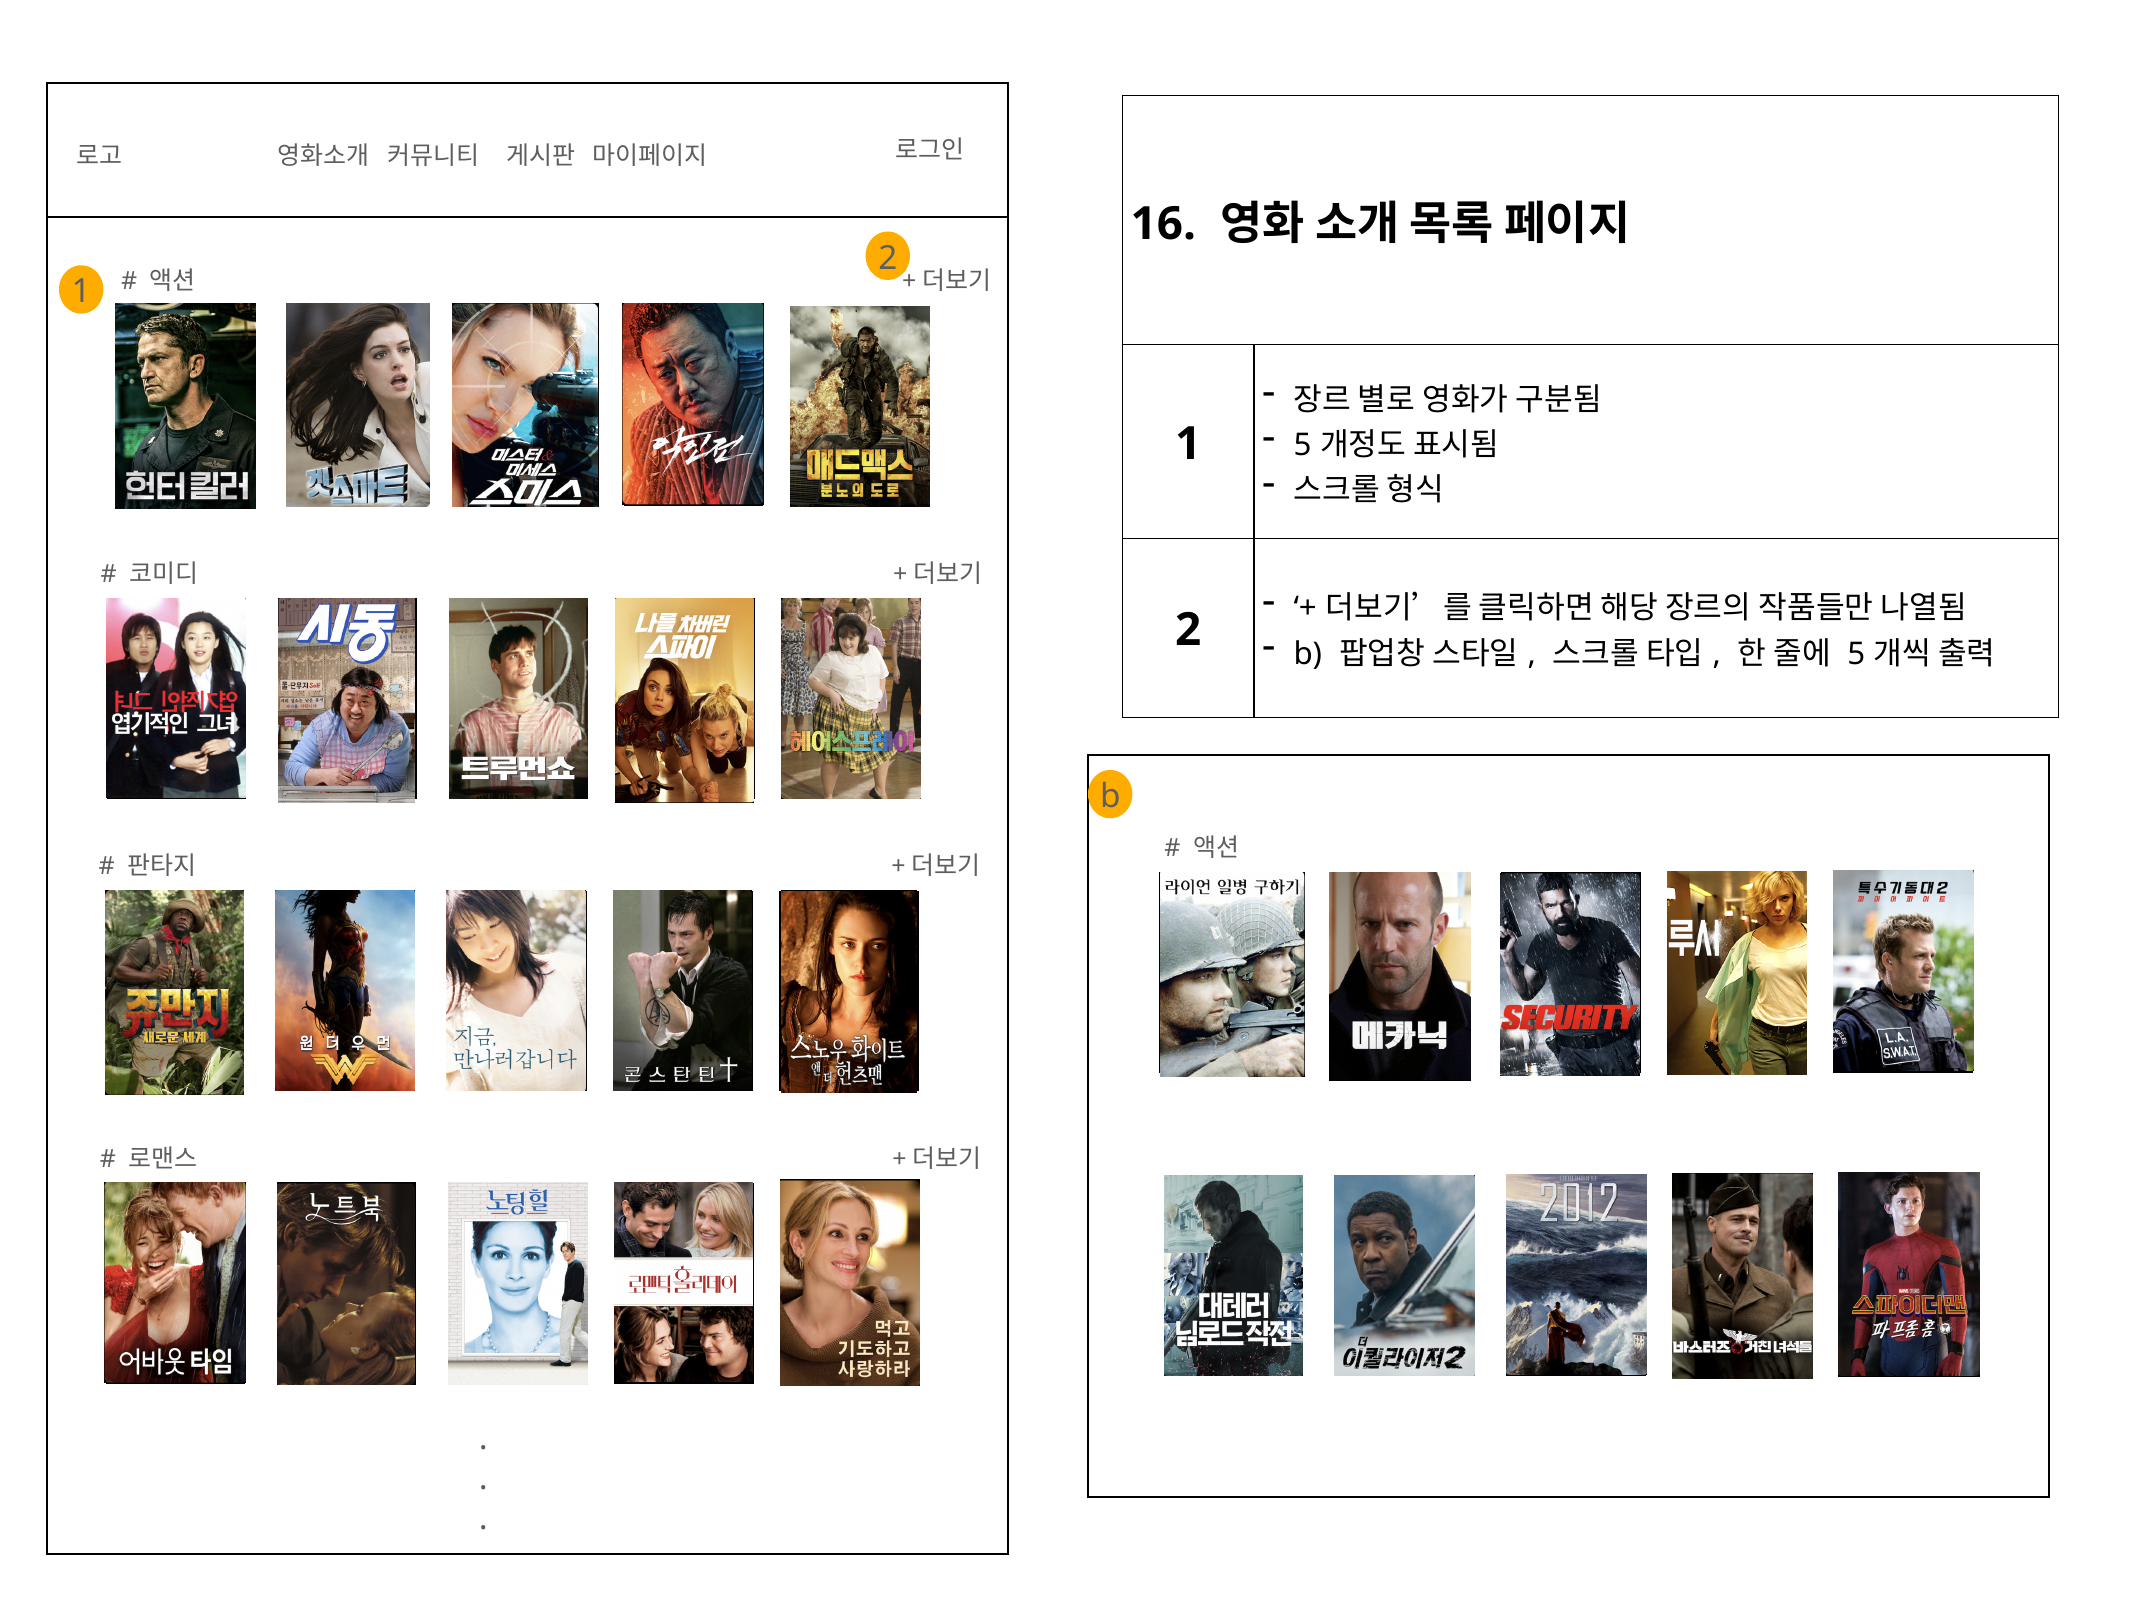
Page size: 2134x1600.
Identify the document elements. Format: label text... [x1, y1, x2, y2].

table_cell ‘+더보기’를 클릭하면 해당 장르의 작품들만 나열됨 b) 팝업창 스타일, 스크롤 타입, 한 줄에 5개씩 출력 [1255, 539, 2058, 717]
picture [1667, 871, 1808, 1076]
text_box +더보기 [886, 845, 985, 884]
table_cell 1 [1123, 345, 1253, 538]
text_box # 액션 [116, 260, 201, 300]
text_box # 로맨스 [95, 1137, 202, 1177]
picture [104, 1181, 246, 1383]
picture [445, 890, 587, 1091]
picture [789, 305, 930, 508]
picture [780, 890, 918, 1093]
picture [448, 598, 589, 800]
text_box [1087, 754, 2049, 1498]
picture [1159, 871, 1305, 1077]
text_box 로고 [72, 134, 128, 174]
picture [104, 890, 244, 1095]
picture [1328, 872, 1471, 1082]
picture [779, 1179, 920, 1386]
text_box 커뮤니티 [383, 134, 484, 174]
picture [1838, 1171, 1980, 1377]
text_box # 액션 [1159, 826, 1244, 866]
text_box 2 [873, 231, 903, 281]
text_box [903, 238, 910, 274]
picture [277, 598, 416, 804]
picture [1505, 1174, 1647, 1376]
table_cell 장르 별로 영화가 구분됨 5개정도 표시됨 스크롤 형식 [1255, 345, 2058, 538]
text_box 영화소개 [273, 134, 375, 174]
picture [274, 890, 415, 1091]
picture [115, 303, 256, 509]
text_box +더보기 [888, 552, 987, 592]
text_box b [1095, 769, 1125, 819]
text_box 게시판 [502, 134, 581, 174]
text_box [865, 237, 873, 274]
picture [613, 889, 752, 1091]
text_box 마이페이지 [588, 134, 712, 174]
picture [286, 303, 430, 507]
text_box [1087, 776, 1095, 812]
picture [1334, 1175, 1476, 1377]
picture [1500, 872, 1640, 1076]
text_box [1125, 776, 1133, 813]
text_box [96, 271, 104, 308]
text_box # 판타지 [94, 845, 201, 884]
text_box [58, 271, 66, 308]
text_box [47, 83, 1009, 216]
picture [622, 303, 764, 505]
picture [447, 1181, 588, 1385]
picture [780, 598, 921, 800]
picture [614, 1181, 753, 1383]
picture [615, 598, 755, 803]
text_box +더보기 [887, 1137, 986, 1177]
picture [452, 303, 599, 507]
text_box [47, 217, 1009, 1554]
picture [276, 1181, 416, 1385]
text_box . . . [474, 1411, 493, 1541]
table_header 16. 영화 소개 목록 페이지 [1123, 96, 2058, 344]
picture [1833, 870, 1974, 1071]
picture [106, 598, 246, 798]
text_box +더보기 [897, 260, 996, 300]
table_cell 2 [1123, 539, 1253, 717]
text_box 1 [66, 265, 96, 314]
picture [1672, 1172, 1813, 1379]
text_box # 코미디 [96, 552, 203, 592]
picture [1163, 1175, 1304, 1377]
text_box 로그인 [891, 129, 969, 168]
